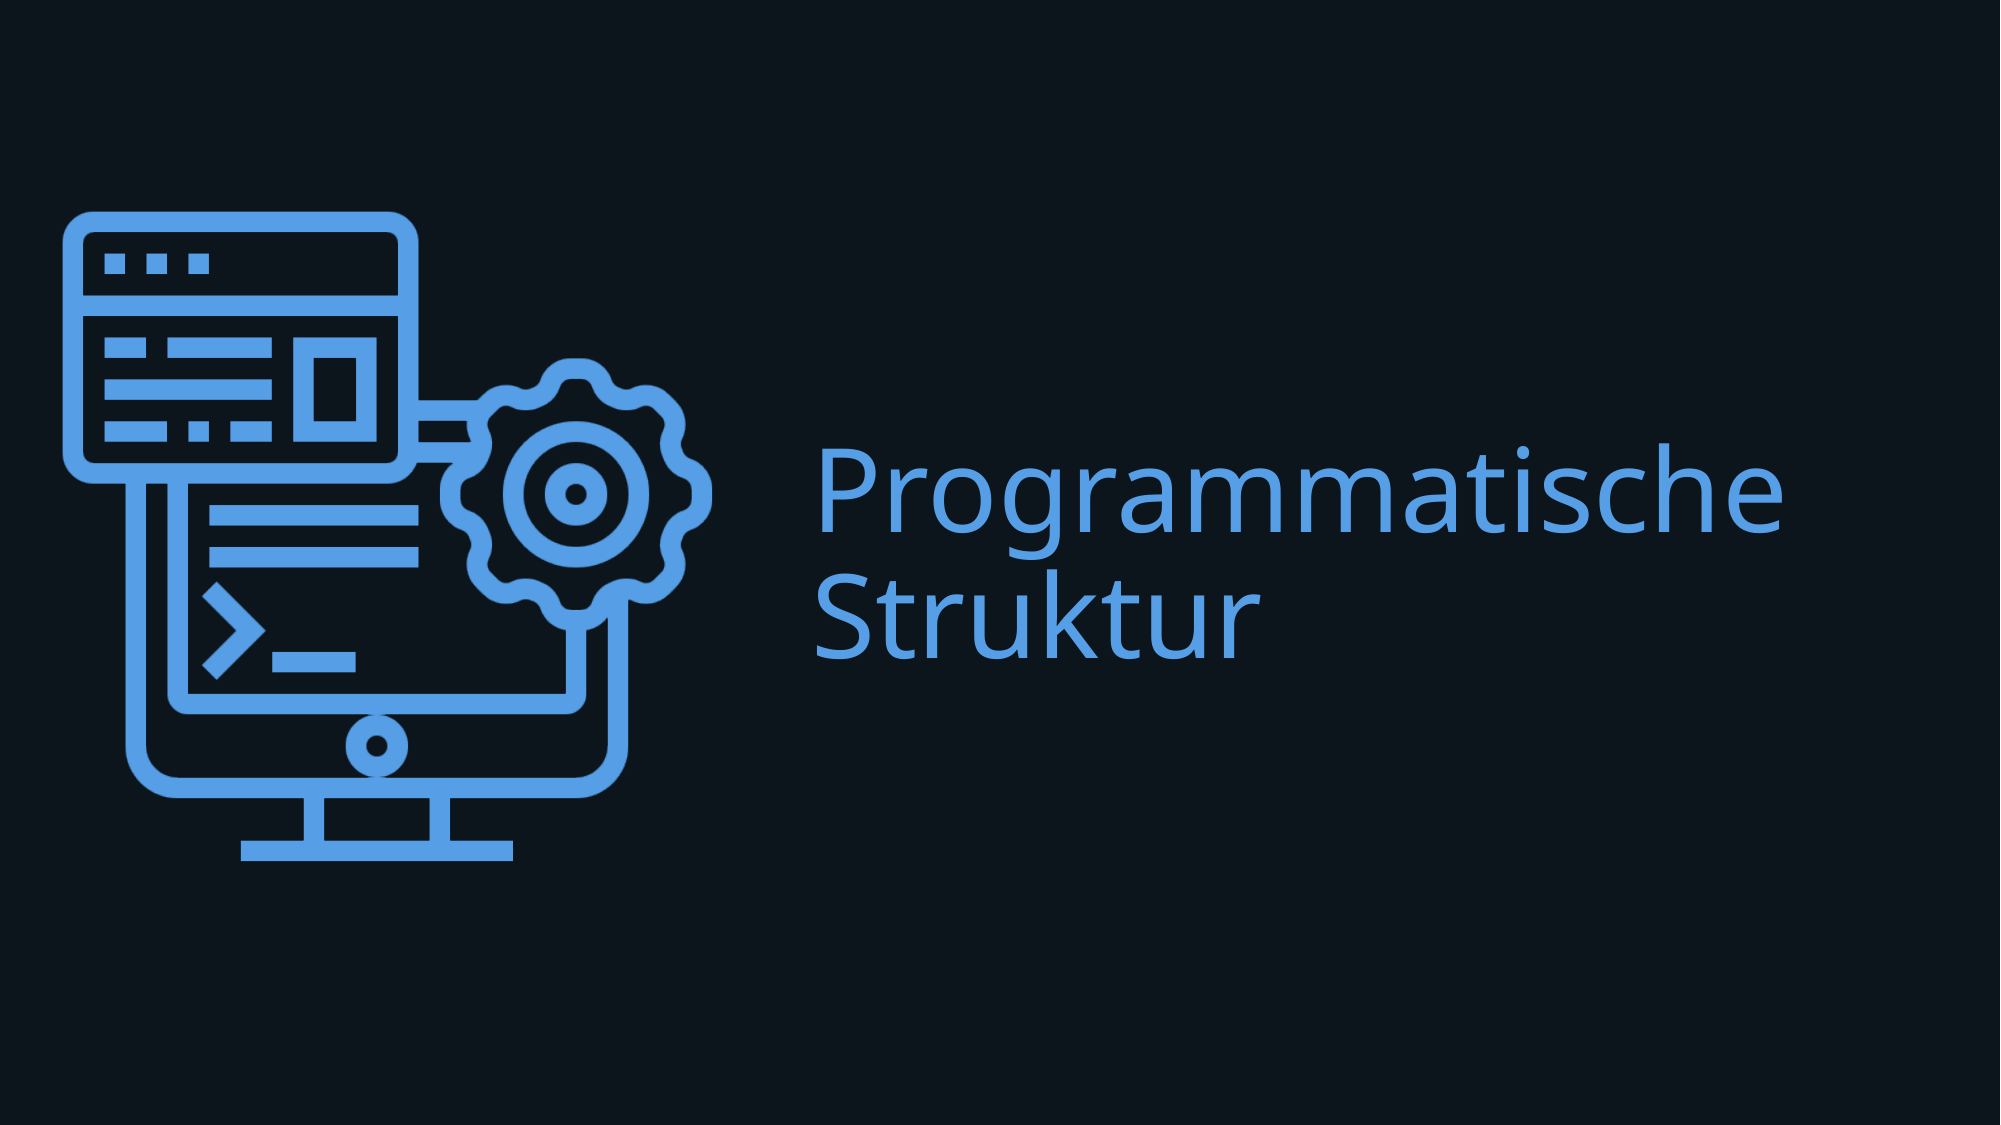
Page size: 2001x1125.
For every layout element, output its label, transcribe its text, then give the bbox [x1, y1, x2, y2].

picture [52, 201, 723, 872]
text_box Programmatische Struktur [796, 52, 1897, 692]
